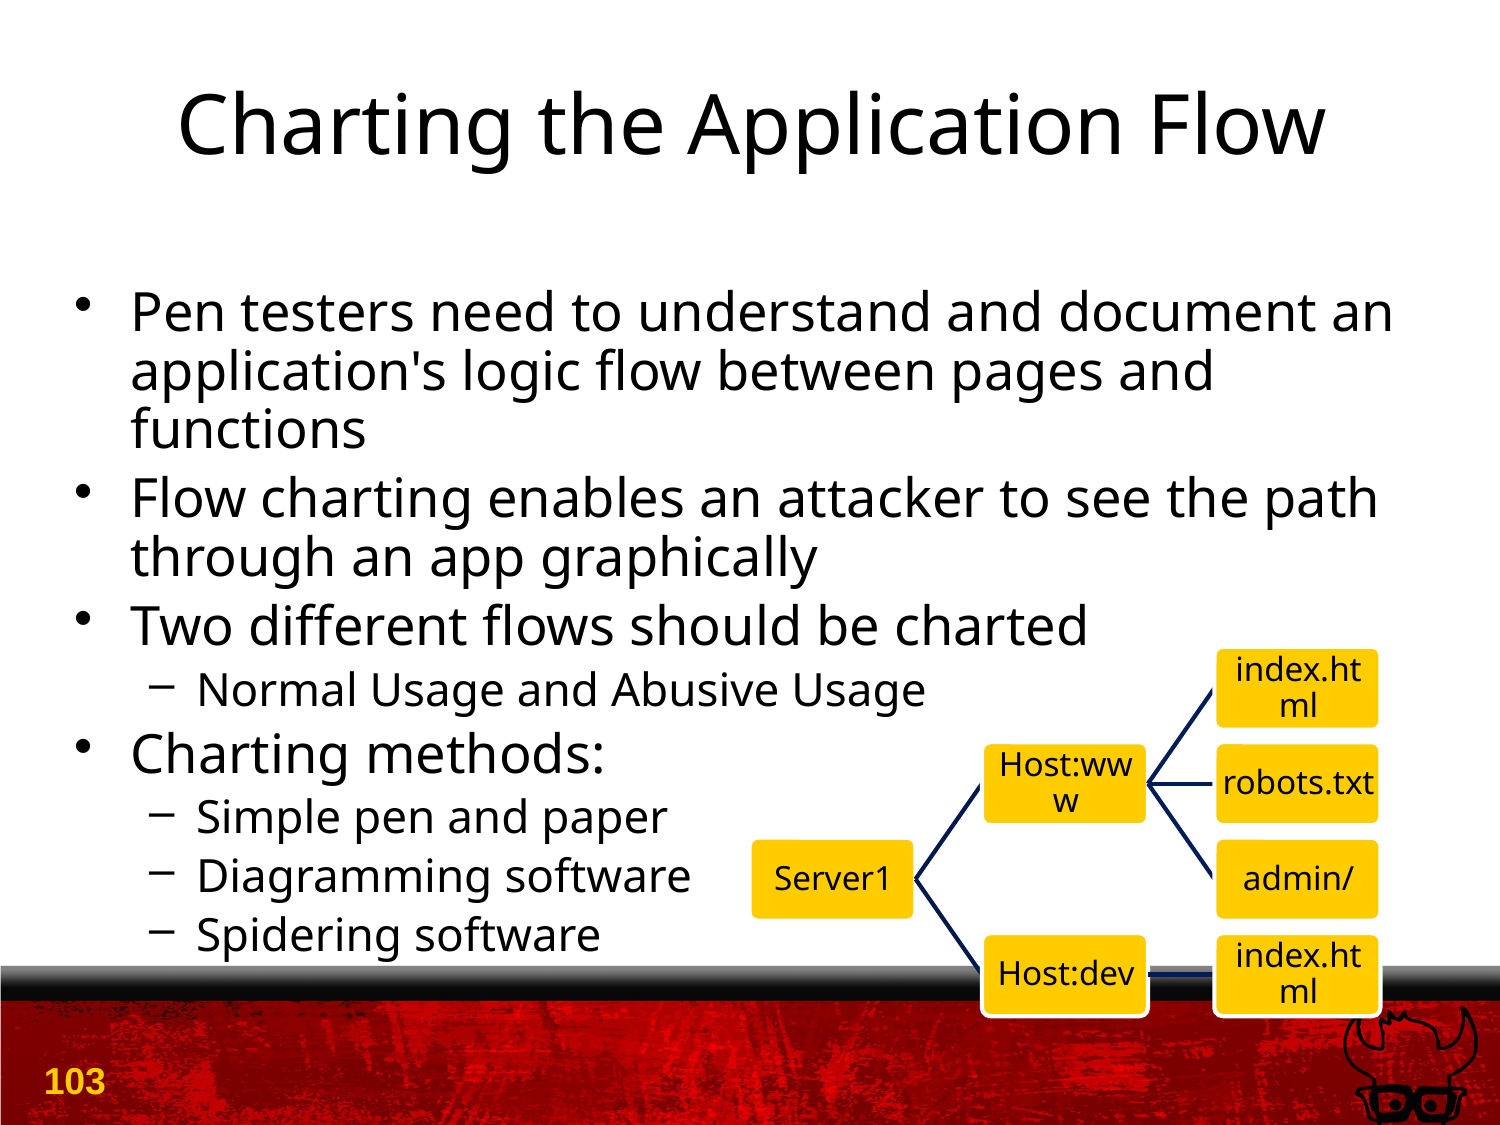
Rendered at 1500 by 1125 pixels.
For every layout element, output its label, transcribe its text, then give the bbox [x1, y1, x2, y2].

picture [0, 282, 1500, 1125]
title Charting the Application Flow [35, 24, 1469, 219]
list Pen testers need to understand and document an application's logic flow between pages and functions Flow charting enables an attacker to see the path through an app graphically Two different flows should be charted Normal Usage and Abusive Usage Charting methods: Simple pen and paper Diagramming software Spidering software [58, 277, 1435, 953]
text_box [730, 646, 1400, 1017]
